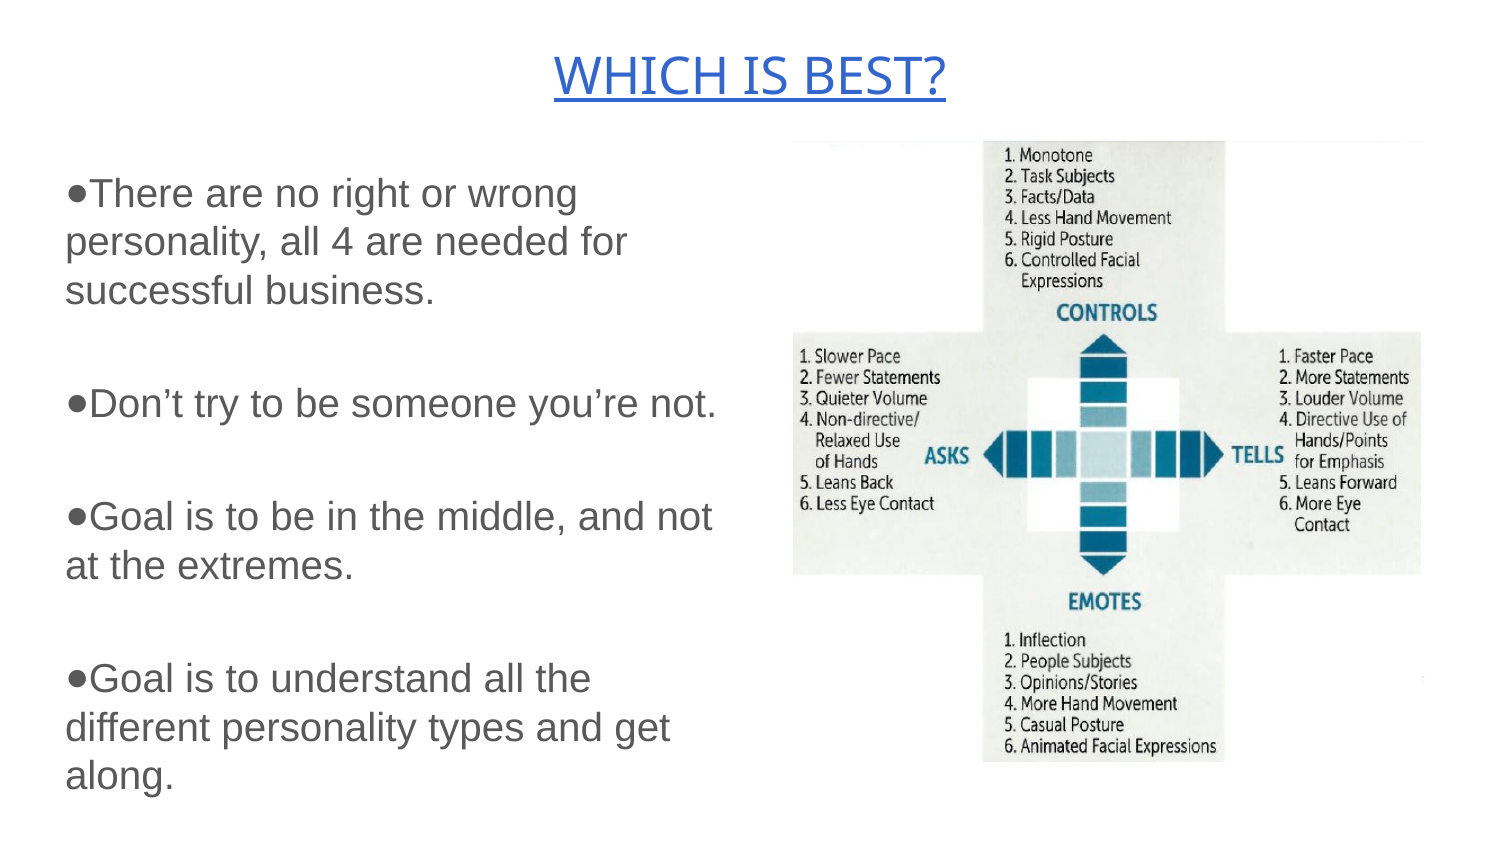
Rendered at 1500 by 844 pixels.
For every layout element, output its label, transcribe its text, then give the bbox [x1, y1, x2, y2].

title WHICH IS BEST? [0, 37, 1500, 110]
subtitle There are no right or wrong personality, all 4 are needed for successful business. Don’t try to be someone you’re not. Goal is to be in the middle, and not at the extremes. Goal is to understand all the different personality types and get along. [50, 159, 763, 810]
picture [787, 134, 1425, 766]
